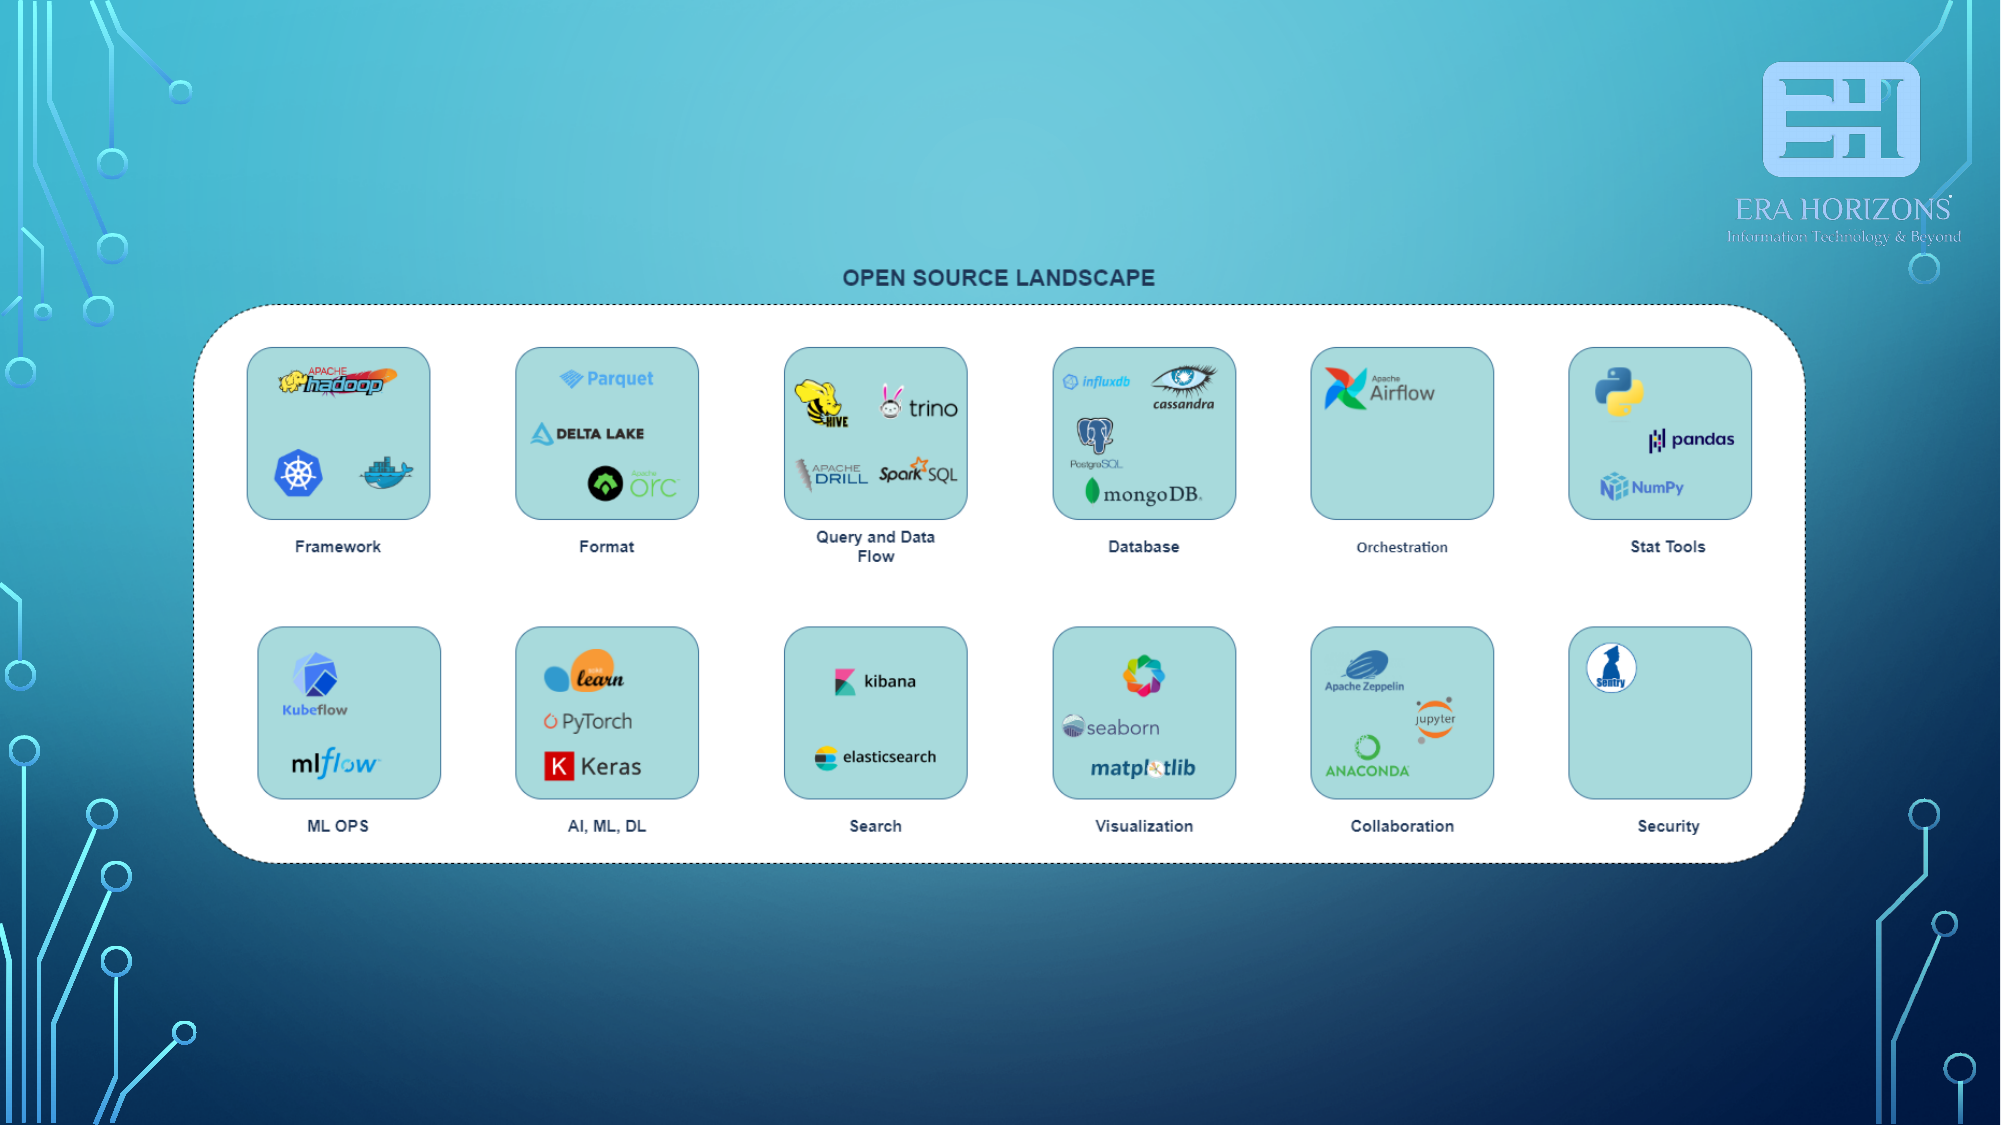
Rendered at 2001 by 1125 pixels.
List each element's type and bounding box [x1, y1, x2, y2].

picture [193, 1, 1997, 864]
